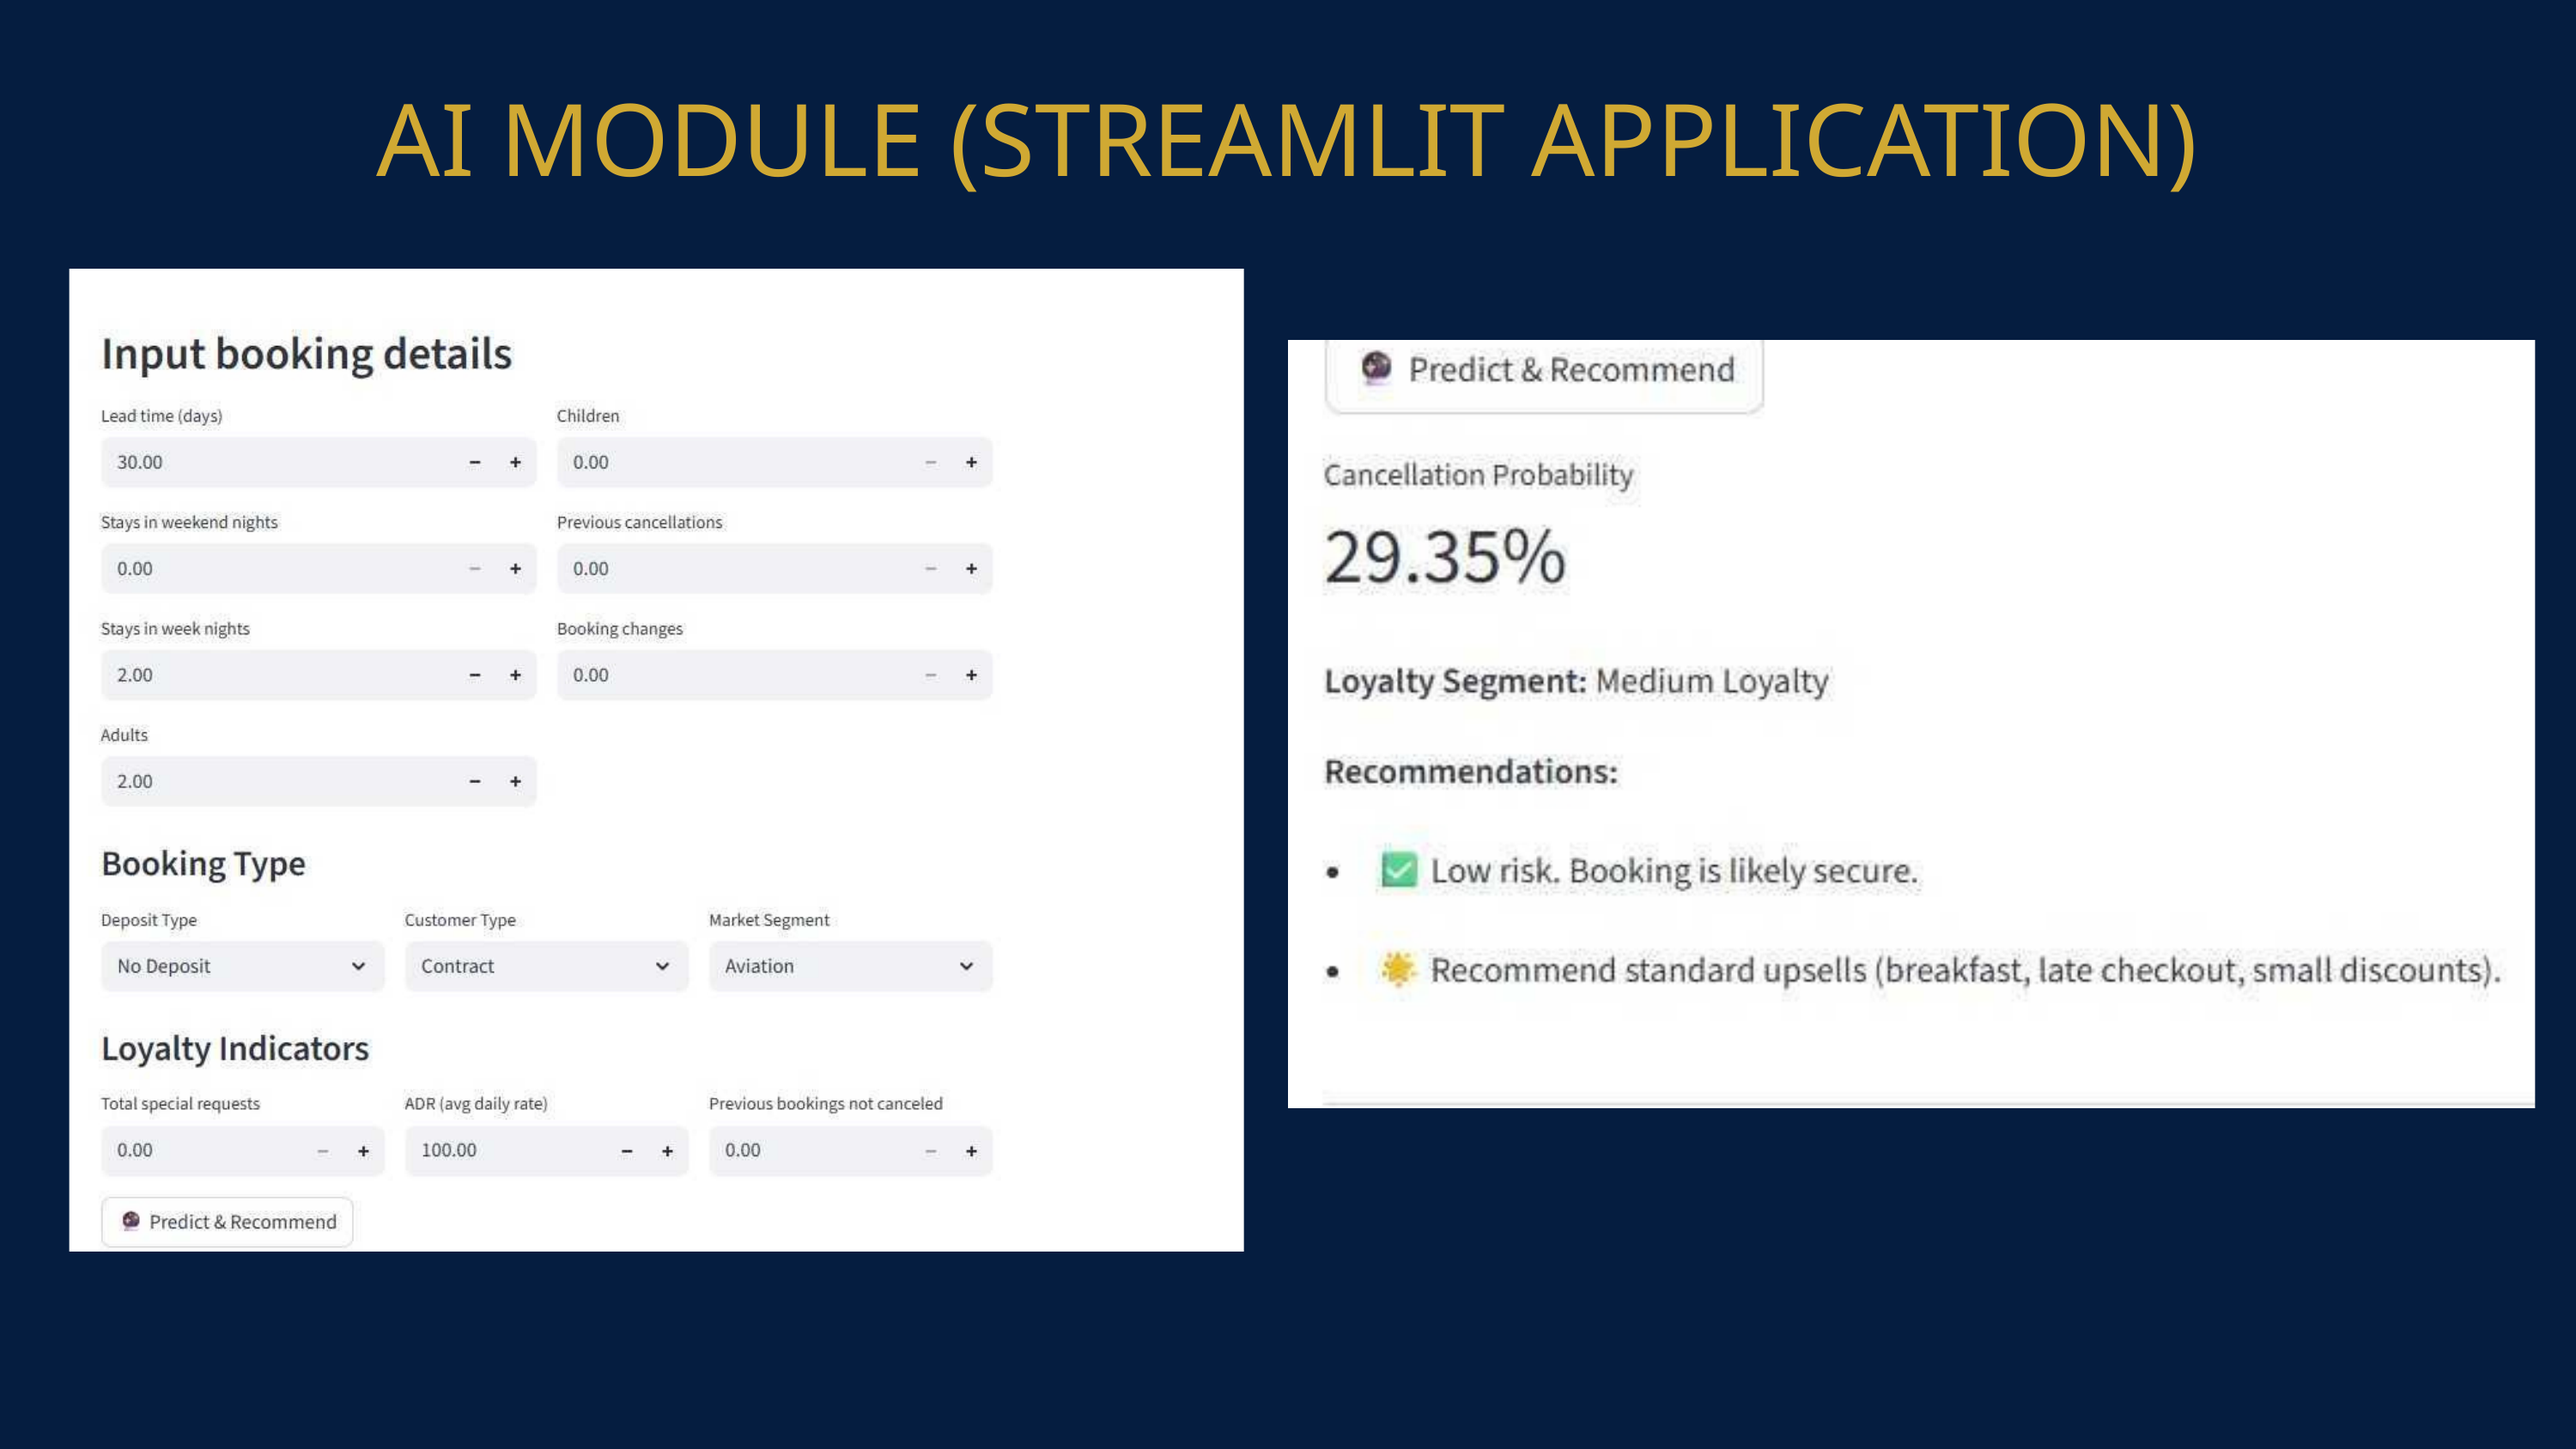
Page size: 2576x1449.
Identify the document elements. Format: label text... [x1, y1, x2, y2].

text_box [69, 269, 1244, 1252]
text_box AI MODULE (STREAMLIT APPLICATION) [243, 106, 2333, 197]
text_box [1288, 340, 2536, 1108]
